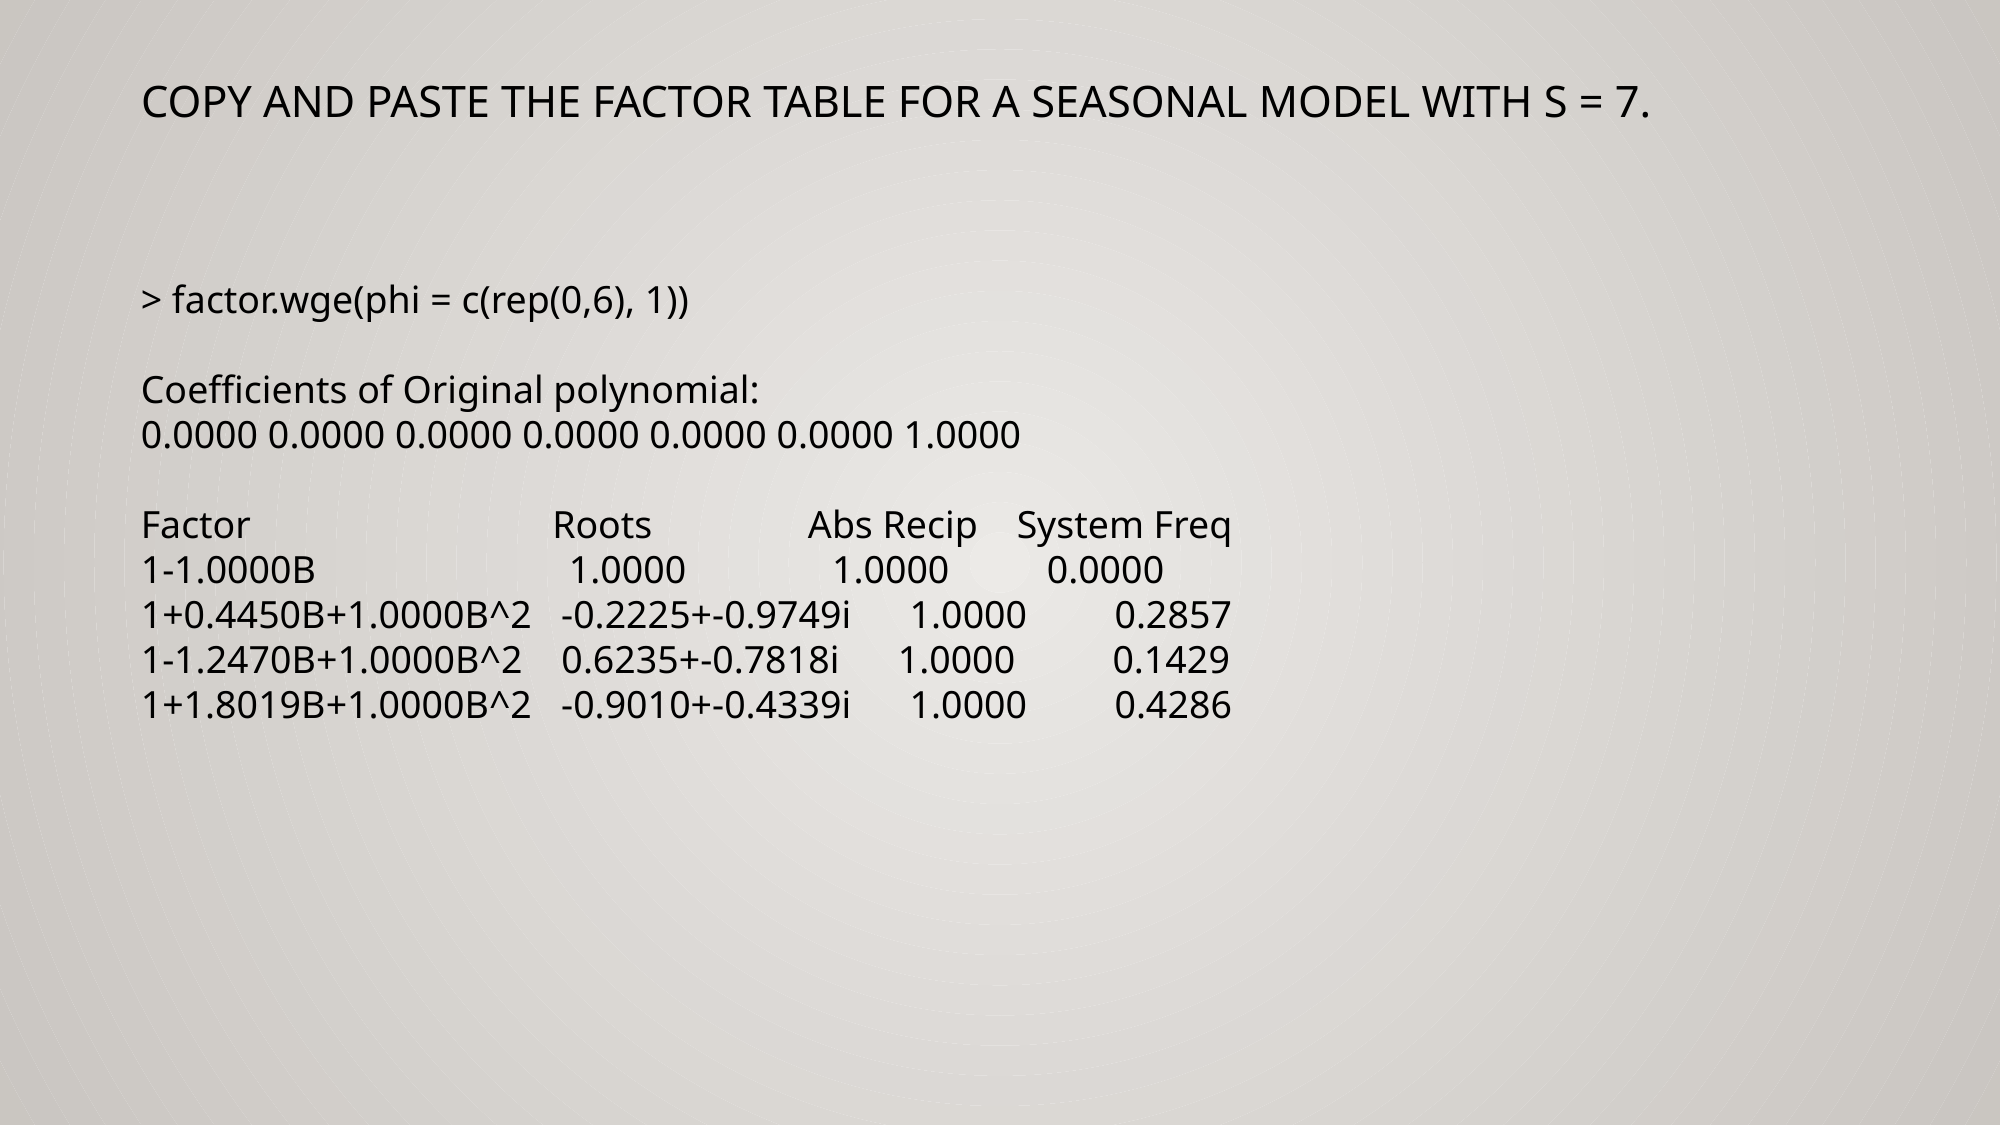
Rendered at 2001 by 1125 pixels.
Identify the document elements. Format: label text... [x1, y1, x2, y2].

title Copy and paste the factor table for a seasonal model with s = 7. [126, 73, 1702, 183]
text_box > factor.wge(phi = c(rep(0,6), 1)) Coefficients of Original polynomial: 0.0000 0.0000 0.0000 0.0000 0.0000 0.0000 1.0000 Factor Roots Abs Recip System Freq 1-1.0000B 1.0000 1.0000 0.0000 1+0.4450B+1.0000B^2 -0.2225+-0.9749i 1.0000 0.2857 1-1.2470B+1.0000B^2 0.6235+-0.7818i 1.0000 0.1429 1+1.8019B+1.0000B^2 -0.9010+-0.4339i 1.0000 0.4286 [126, 268, 1718, 734]
